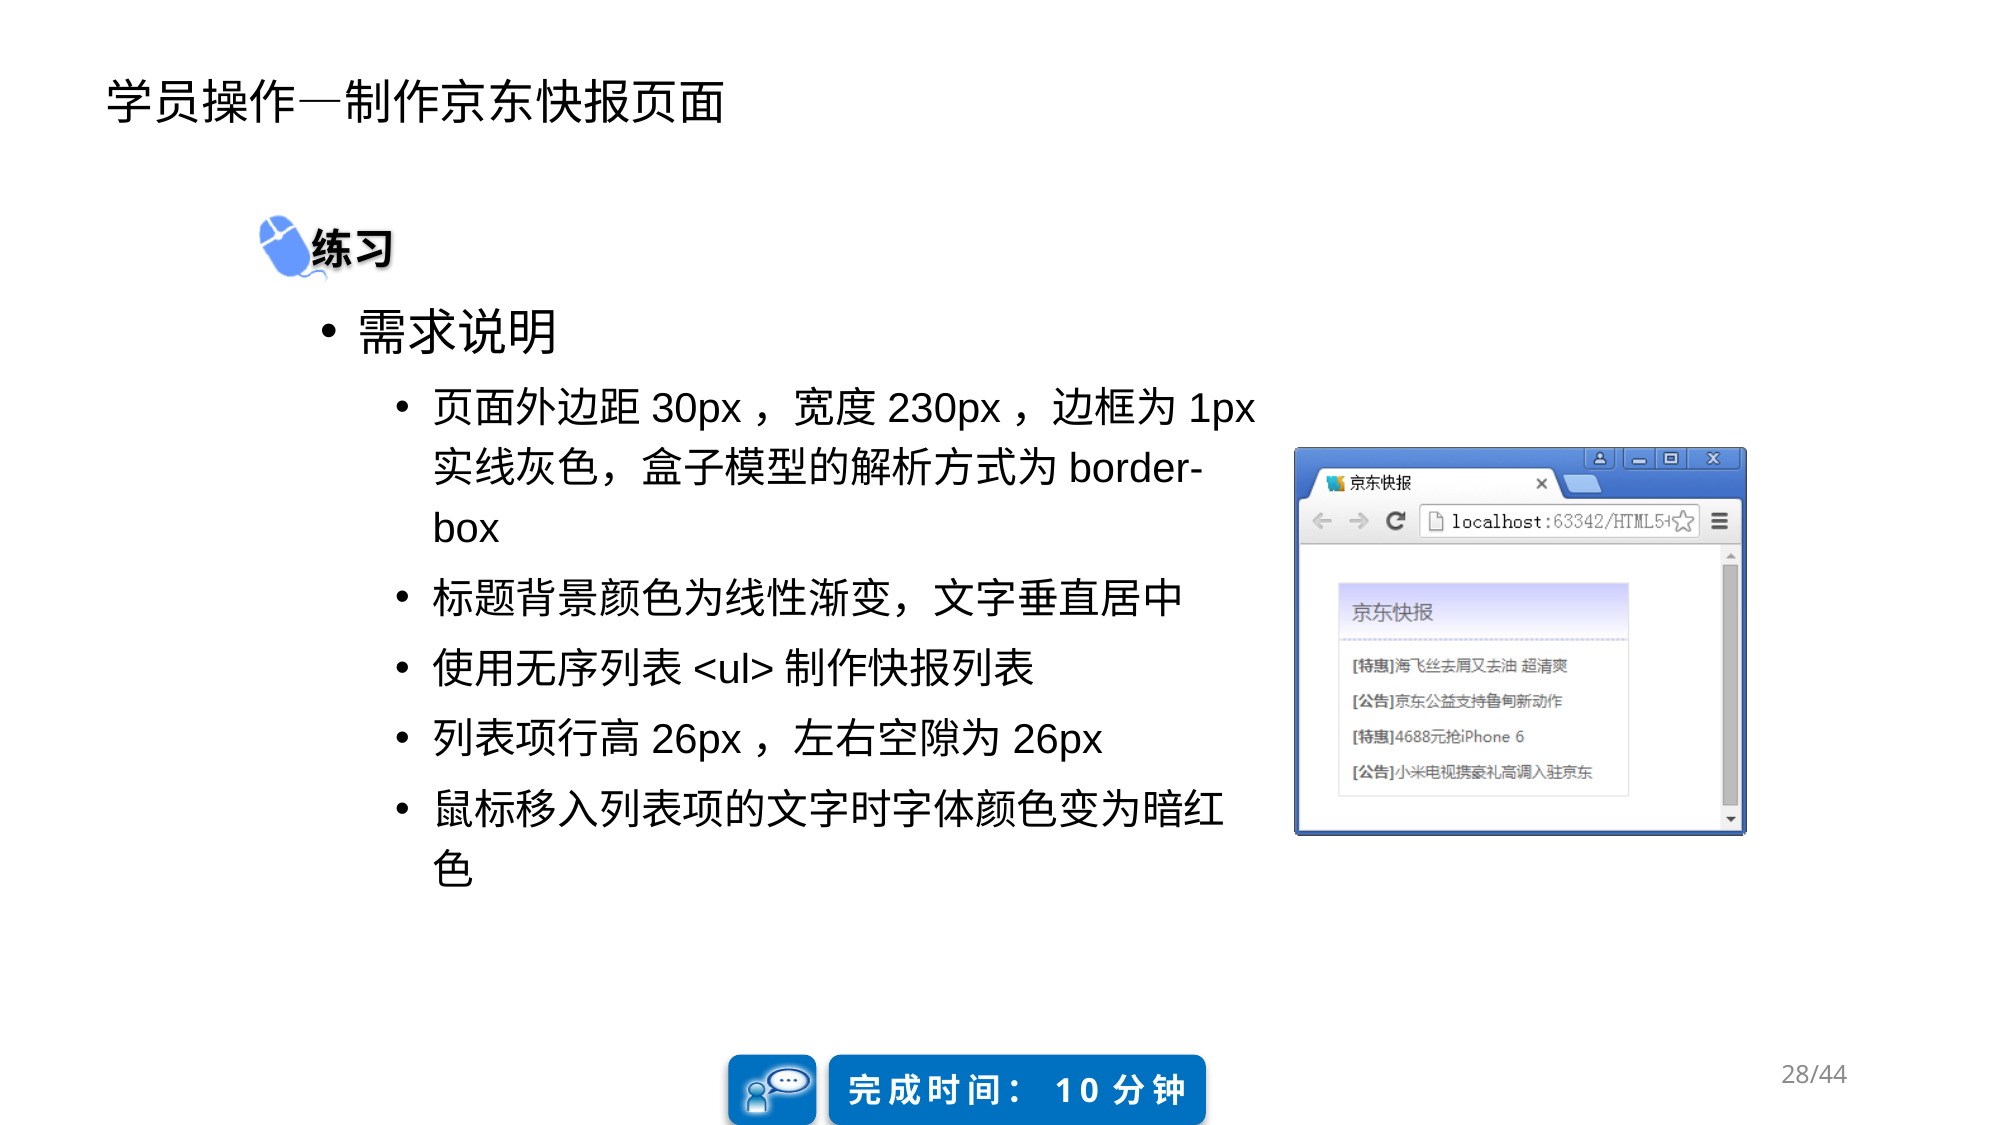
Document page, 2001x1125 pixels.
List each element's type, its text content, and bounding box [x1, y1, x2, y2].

list 需求说明 页面外边距30px，宽度230px，边框为1px实线灰色，盒子模型的解析方式为border-box 标题背景颜色为线性渐变，文字垂直居中 使用无序列表<ul>制作快报列表 列表项行高26px，左右空隙为26px 鼠标移入列表项的文字时字体颜色变为暗红色 [305, 281, 1274, 1003]
picture [1294, 447, 1747, 836]
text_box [259, 214, 411, 282]
slide_number /44 [1412, 1042, 1863, 1103]
title 学员操作—制作京东快报页面 [90, 51, 1295, 138]
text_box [728, 1054, 1206, 1125]
